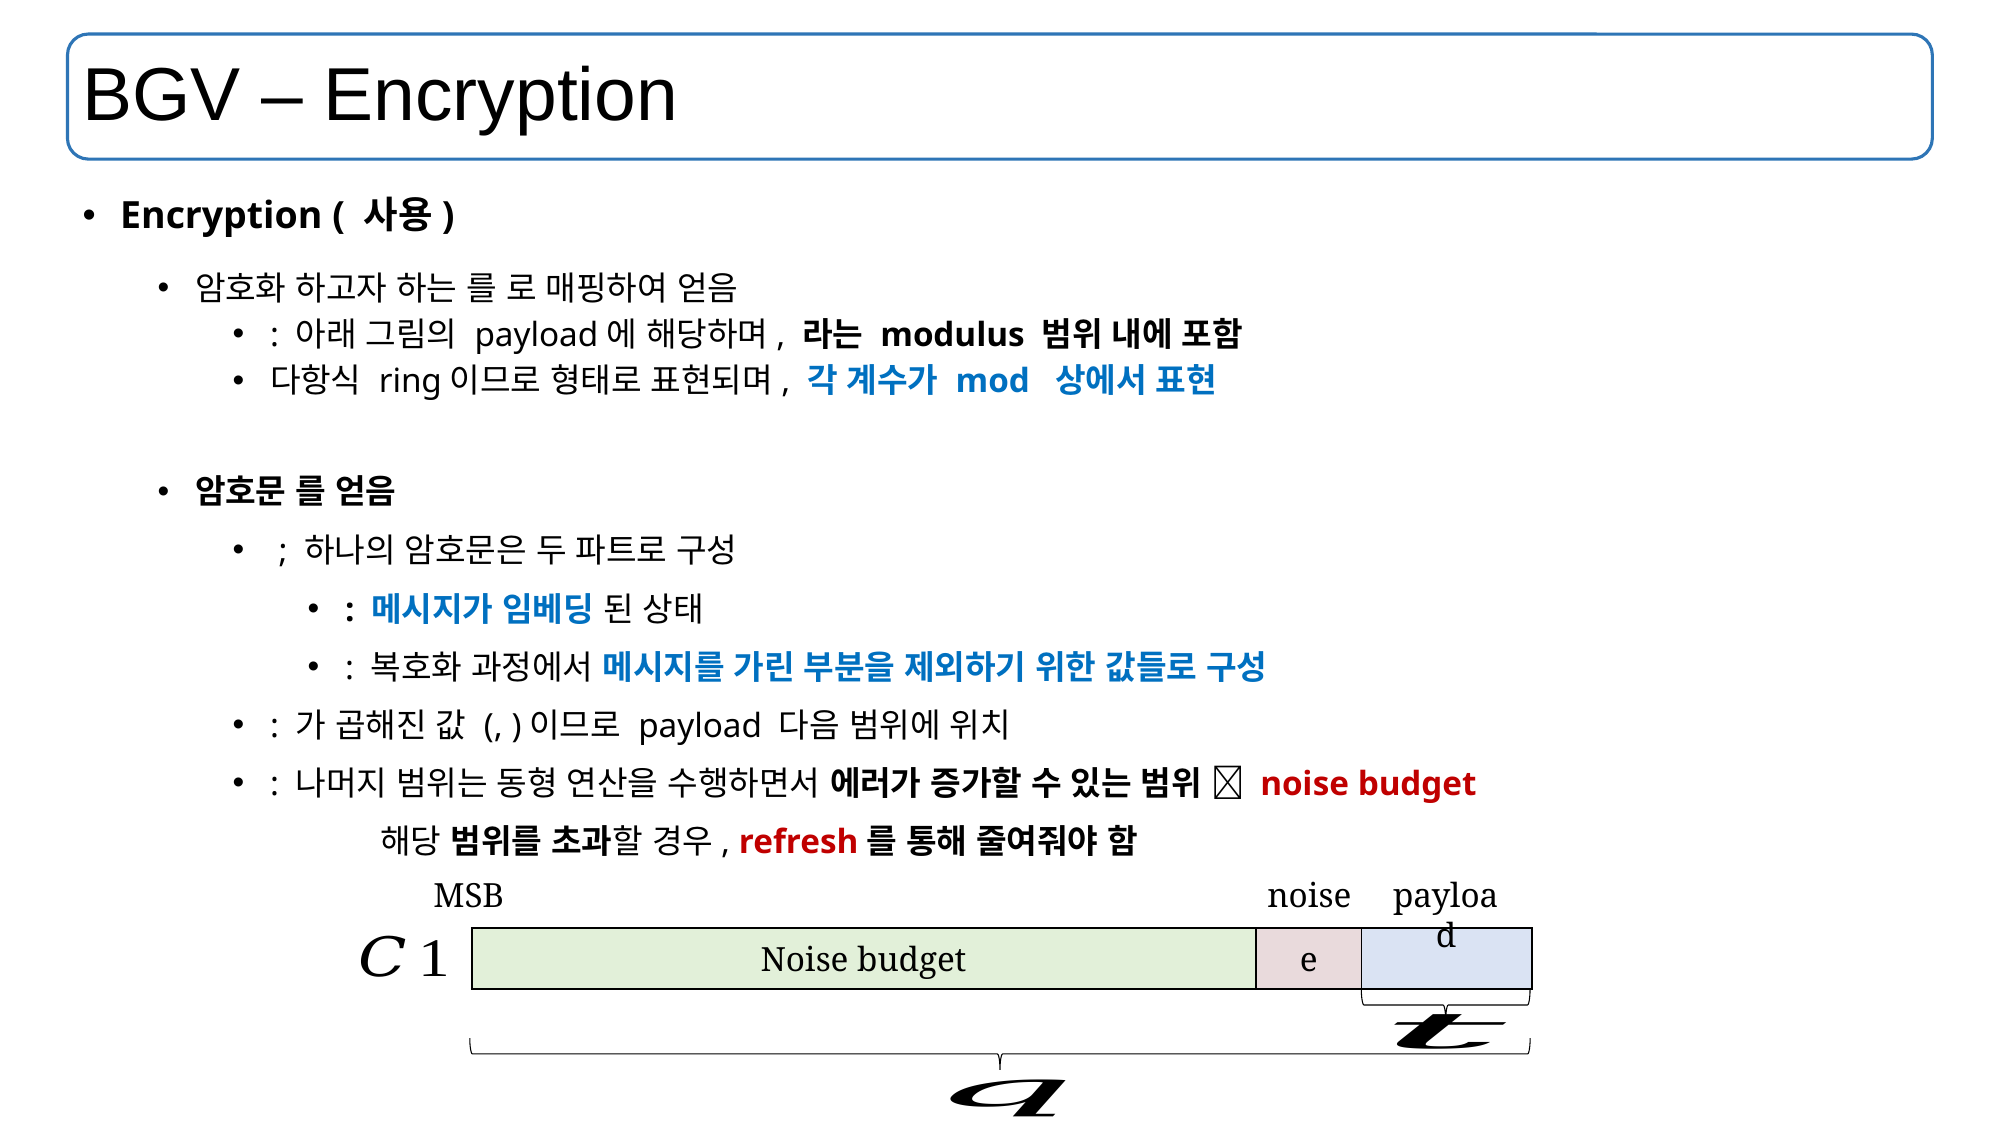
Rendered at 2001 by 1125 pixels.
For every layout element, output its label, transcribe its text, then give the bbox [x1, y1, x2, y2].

text_box MSB [394, 866, 544, 922]
text_box noise [1235, 866, 1384, 922]
title BGV – Encryption [67, 34, 1933, 160]
text_box [1360, 989, 1531, 1021]
text_box payload [1371, 866, 1521, 962]
text_box [469, 1038, 1531, 1070]
